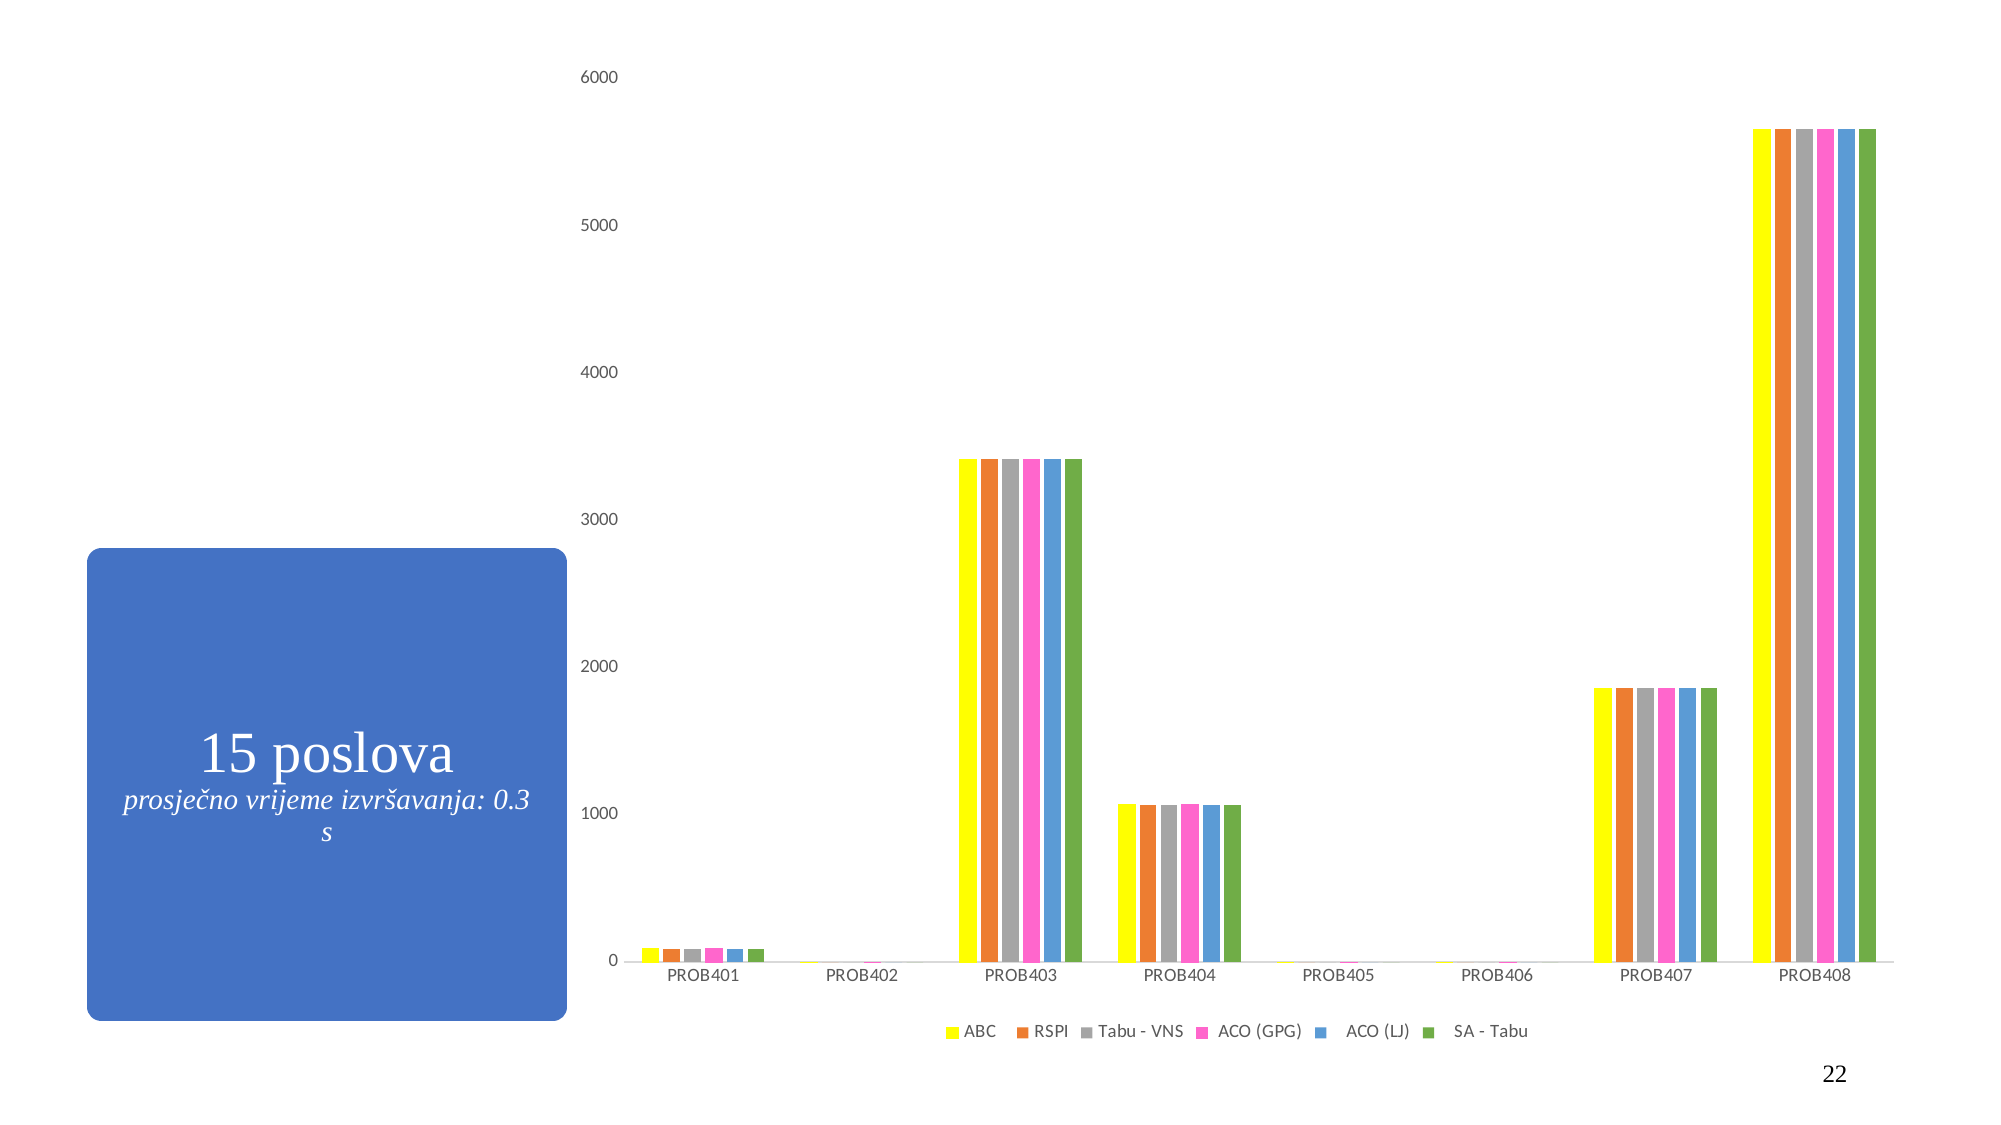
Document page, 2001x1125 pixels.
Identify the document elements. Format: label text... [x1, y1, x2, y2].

chart [552, 49, 1922, 1049]
slide_number 22 [1412, 1049, 1863, 1103]
title 15 poslova prosječno vrijeme izvršavanja: 0.3 s [101, 562, 552, 1007]
